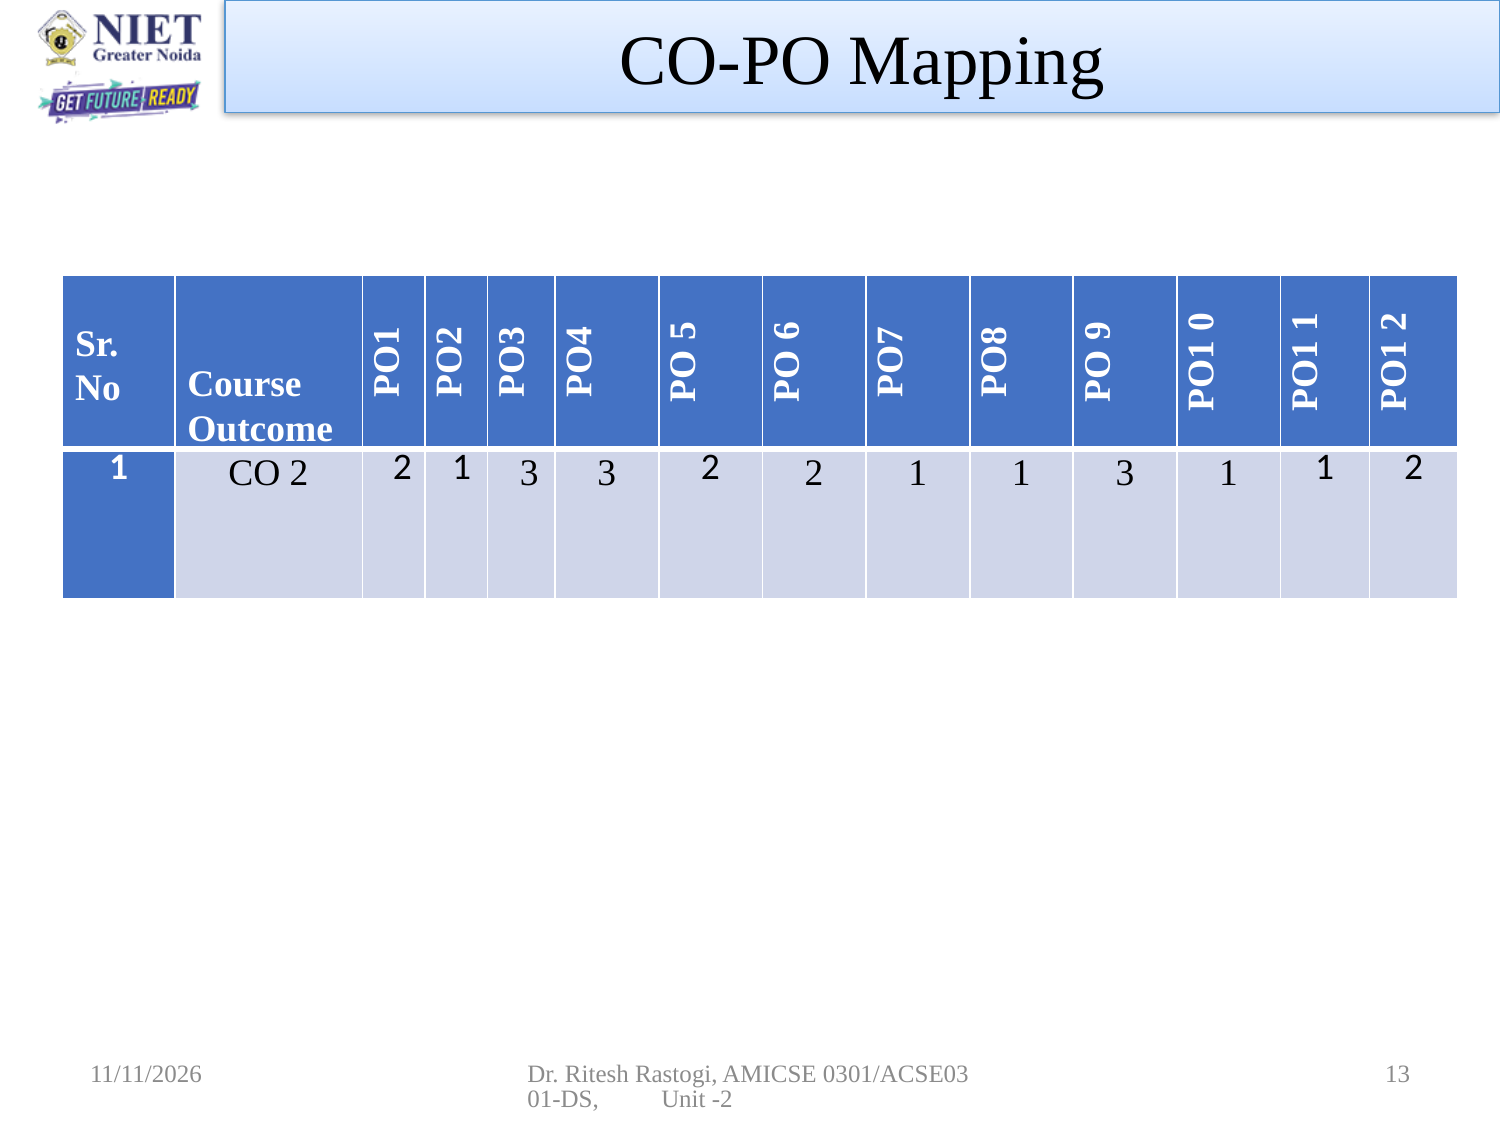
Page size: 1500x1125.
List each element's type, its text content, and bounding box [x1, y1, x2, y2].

picture [0, 0, 238, 135]
table_header PO1 1 [1281, 276, 1369, 446]
table_header PO7 [867, 276, 969, 446]
table_cell 2 [363, 452, 424, 598]
table_header Course Outcome [176, 276, 362, 446]
table_header PO 9 [1074, 276, 1176, 446]
table_header PO 5 [660, 276, 762, 446]
table_header PO1 0 [1178, 276, 1280, 446]
table_header PO2 [426, 276, 487, 446]
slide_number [75, 1042, 425, 1103]
table_cell 2 [660, 452, 762, 598]
table_header PO1 [363, 276, 424, 446]
table_cell 1 [1178, 452, 1280, 598]
table_cell 1 [1281, 452, 1369, 598]
table_header PO 6 [763, 276, 865, 446]
table_header PO8 [971, 276, 1072, 446]
table_cell 2 [763, 452, 865, 598]
table_header Sr. No [63, 276, 174, 446]
table_header PO1 2 [1370, 276, 1457, 446]
slide_number 13 [1074, 1042, 1425, 1103]
table_header PO3 [488, 276, 554, 446]
table_cell 3 [1074, 452, 1176, 598]
table_cell 1 [426, 452, 487, 598]
footer Dr. Ritesh Rastogi, AMICSE 0301/ACSE0301-DS, Unit -2 [512, 1042, 988, 1103]
table_cell CO 2 [176, 452, 362, 598]
table_cell 1 [971, 452, 1072, 598]
text_box CO-PO Mapping [238, 0, 1500, 113]
table_cell 1 [63, 452, 174, 598]
table_cell 3 [488, 452, 554, 598]
table_cell 3 [556, 452, 658, 598]
table_header PO4 [556, 276, 658, 446]
table_cell 2 [1370, 452, 1457, 598]
table_cell 1 [867, 452, 969, 598]
